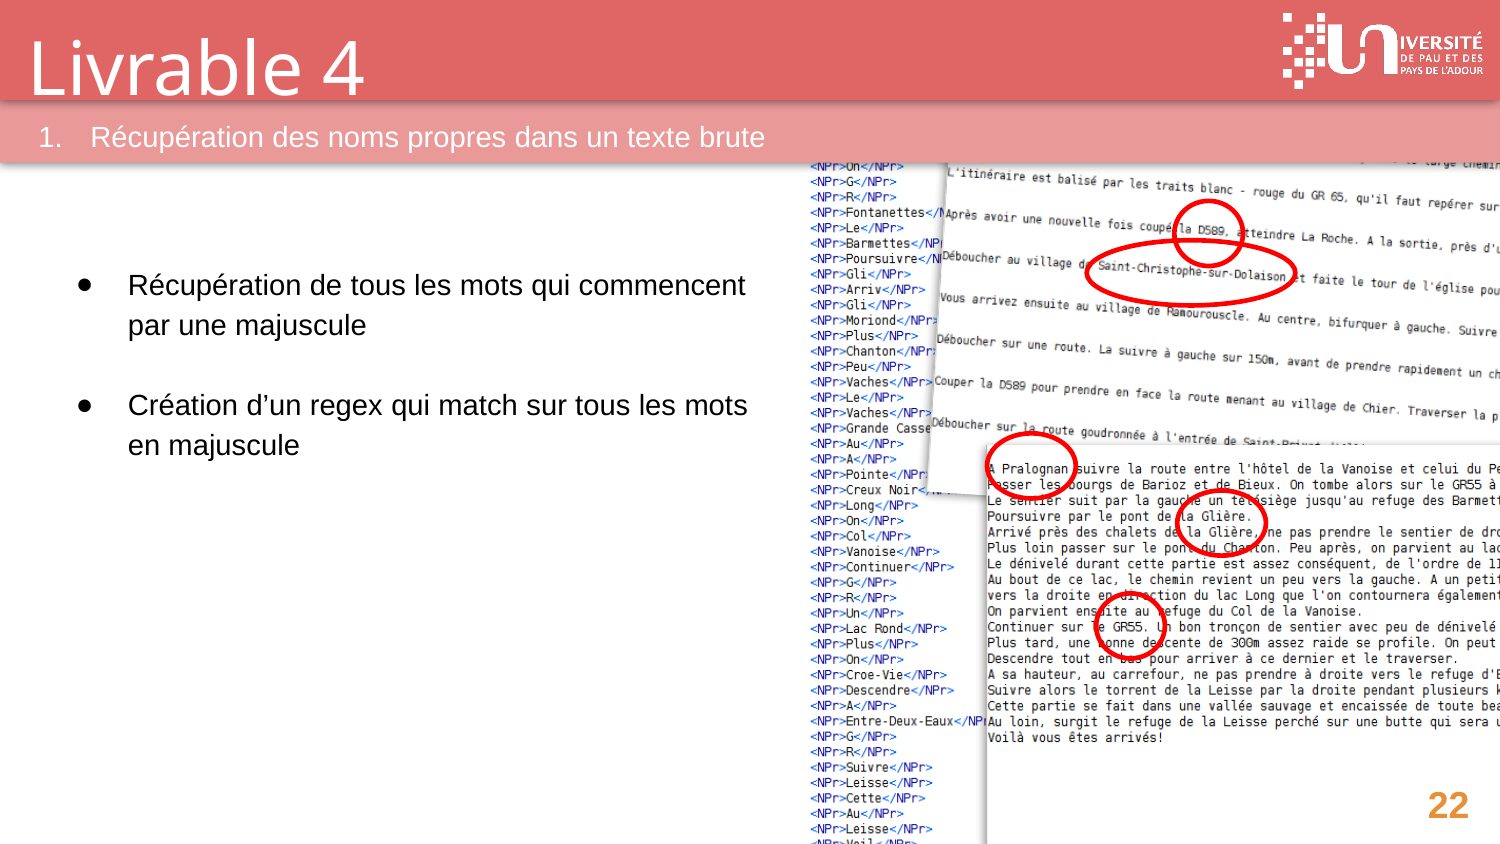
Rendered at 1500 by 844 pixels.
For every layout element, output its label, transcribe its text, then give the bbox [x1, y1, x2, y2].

picture [789, 3, 1500, 844]
text_box Récupération des noms propres dans un texte brute [0, 98, 784, 181]
text_box Livrable 4 [12, 5, 484, 98]
text_box Récupération de tous les mots qui commencent par une majuscule Création d’un regex qui match sur tous les mots en majuscule [37, 200, 784, 750]
text_box [0, 0, 1500, 98]
